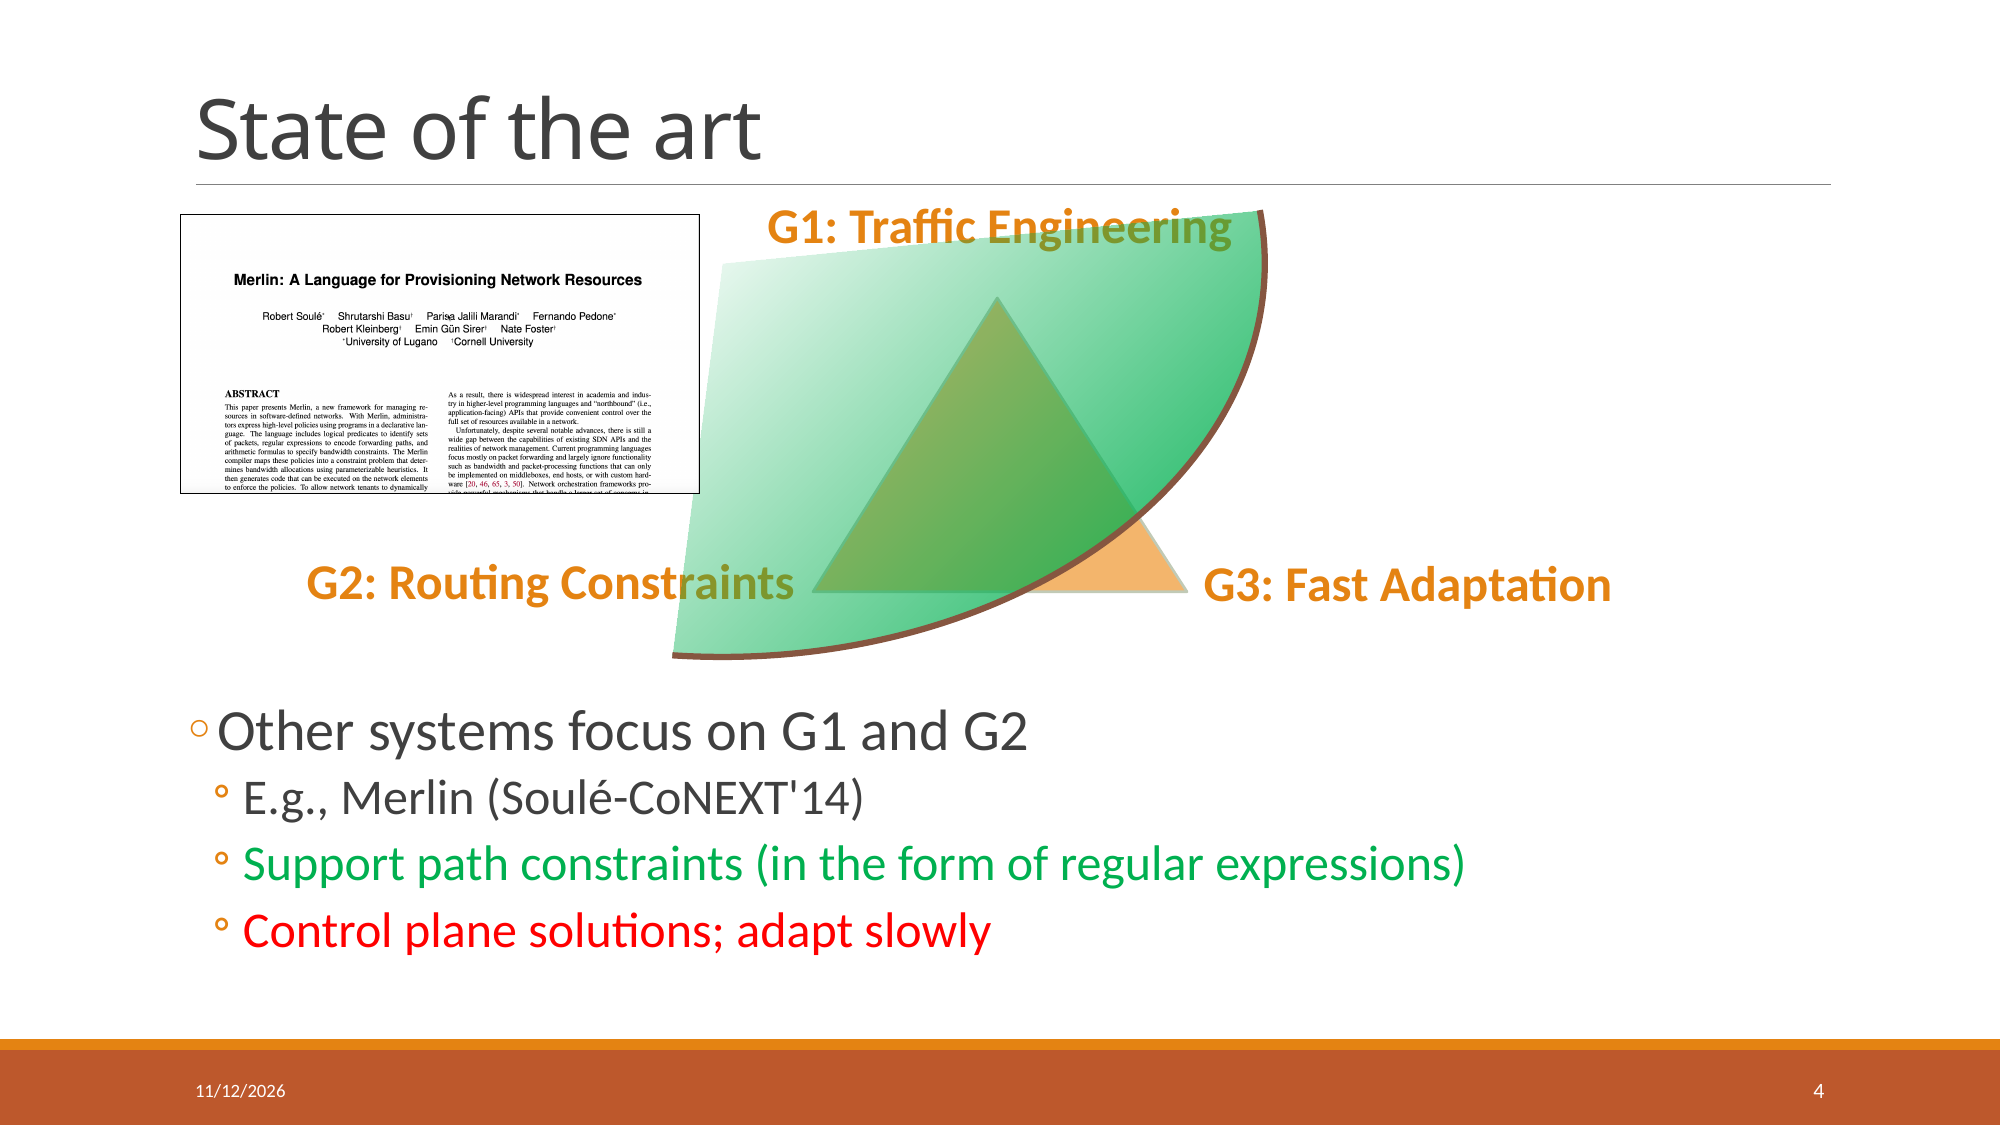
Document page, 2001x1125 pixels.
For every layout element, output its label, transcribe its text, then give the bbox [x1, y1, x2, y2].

text_box [1022, 516, 1188, 594]
text_box G3: Fast Adaptation [1188, 543, 1628, 619]
text_box G1: Traffic Engineering [752, 186, 1248, 260]
text_box G2: Routing Constraints [291, 541, 686, 617]
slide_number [180, 1059, 586, 1120]
list Other systems focus on G1 and G2 E.g., Merlin (Soulé-CoNEXT'14) Support path constraints (in the form of regular expressions) Control plane solutions; adapt slowly [180, 692, 1830, 1012]
text_box [672, 209, 1266, 658]
picture [179, 213, 701, 494]
title State of the art [180, 47, 1830, 185]
slide_number 4 [1624, 1059, 1840, 1120]
